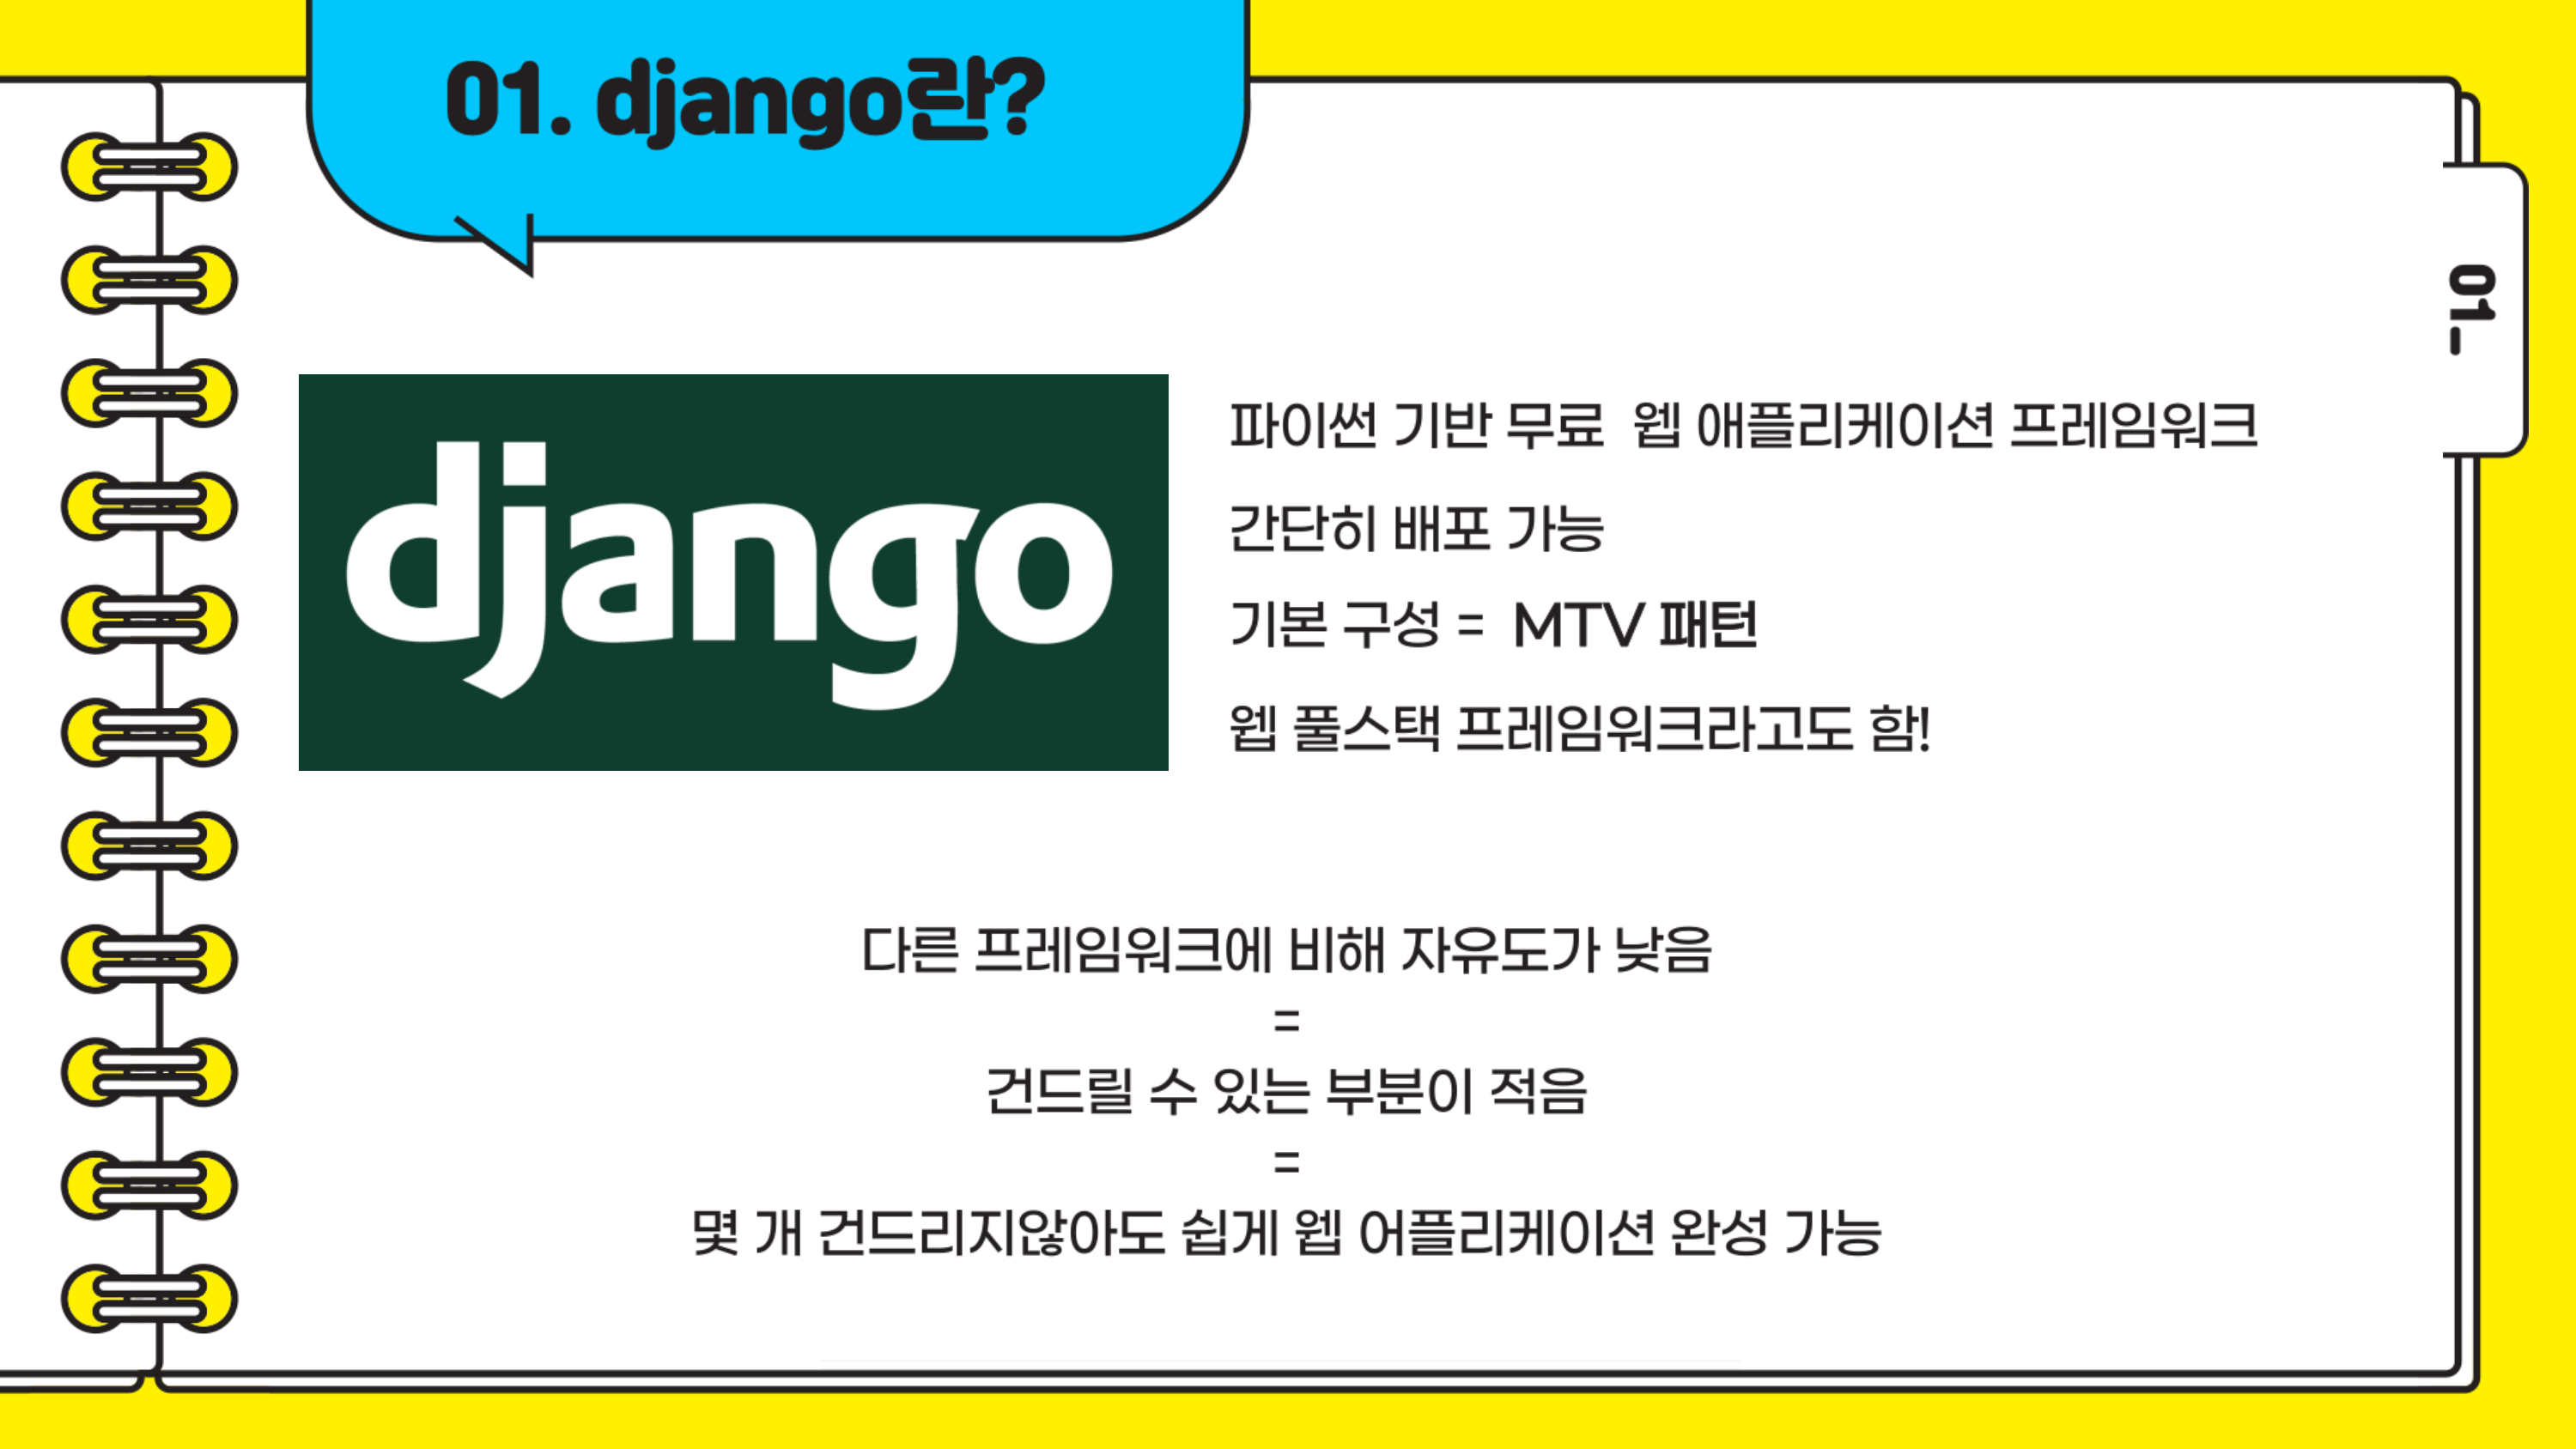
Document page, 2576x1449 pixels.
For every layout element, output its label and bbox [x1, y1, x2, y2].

picture [658, 58, 674, 73]
picture [681, 78, 729, 134]
picture [604, 910, 1917, 1282]
text_box [820, 1353, 1740, 1378]
picture [598, 58, 649, 134]
text_box [305, 0, 1253, 286]
picture [850, 78, 901, 135]
text_box [2442, 161, 2530, 271]
picture [1220, 585, 1787, 674]
text_box [0, 65, 216, 1404]
picture [503, 62, 538, 133]
picture [914, 113, 987, 139]
text_box [219, 66, 2488, 1404]
picture [1220, 488, 1638, 578]
picture [1220, 385, 2286, 475]
picture [2405, 272, 2537, 367]
picture [647, 79, 674, 149]
picture [1008, 118, 1025, 134]
picture [552, 118, 569, 134]
picture [448, 62, 497, 135]
picture [793, 78, 843, 149]
picture [737, 78, 786, 133]
text_box [298, 374, 1169, 771]
picture [908, 59, 963, 109]
text_box [2442, 373, 2530, 459]
picture [968, 57, 1044, 118]
picture [1220, 688, 1959, 778]
